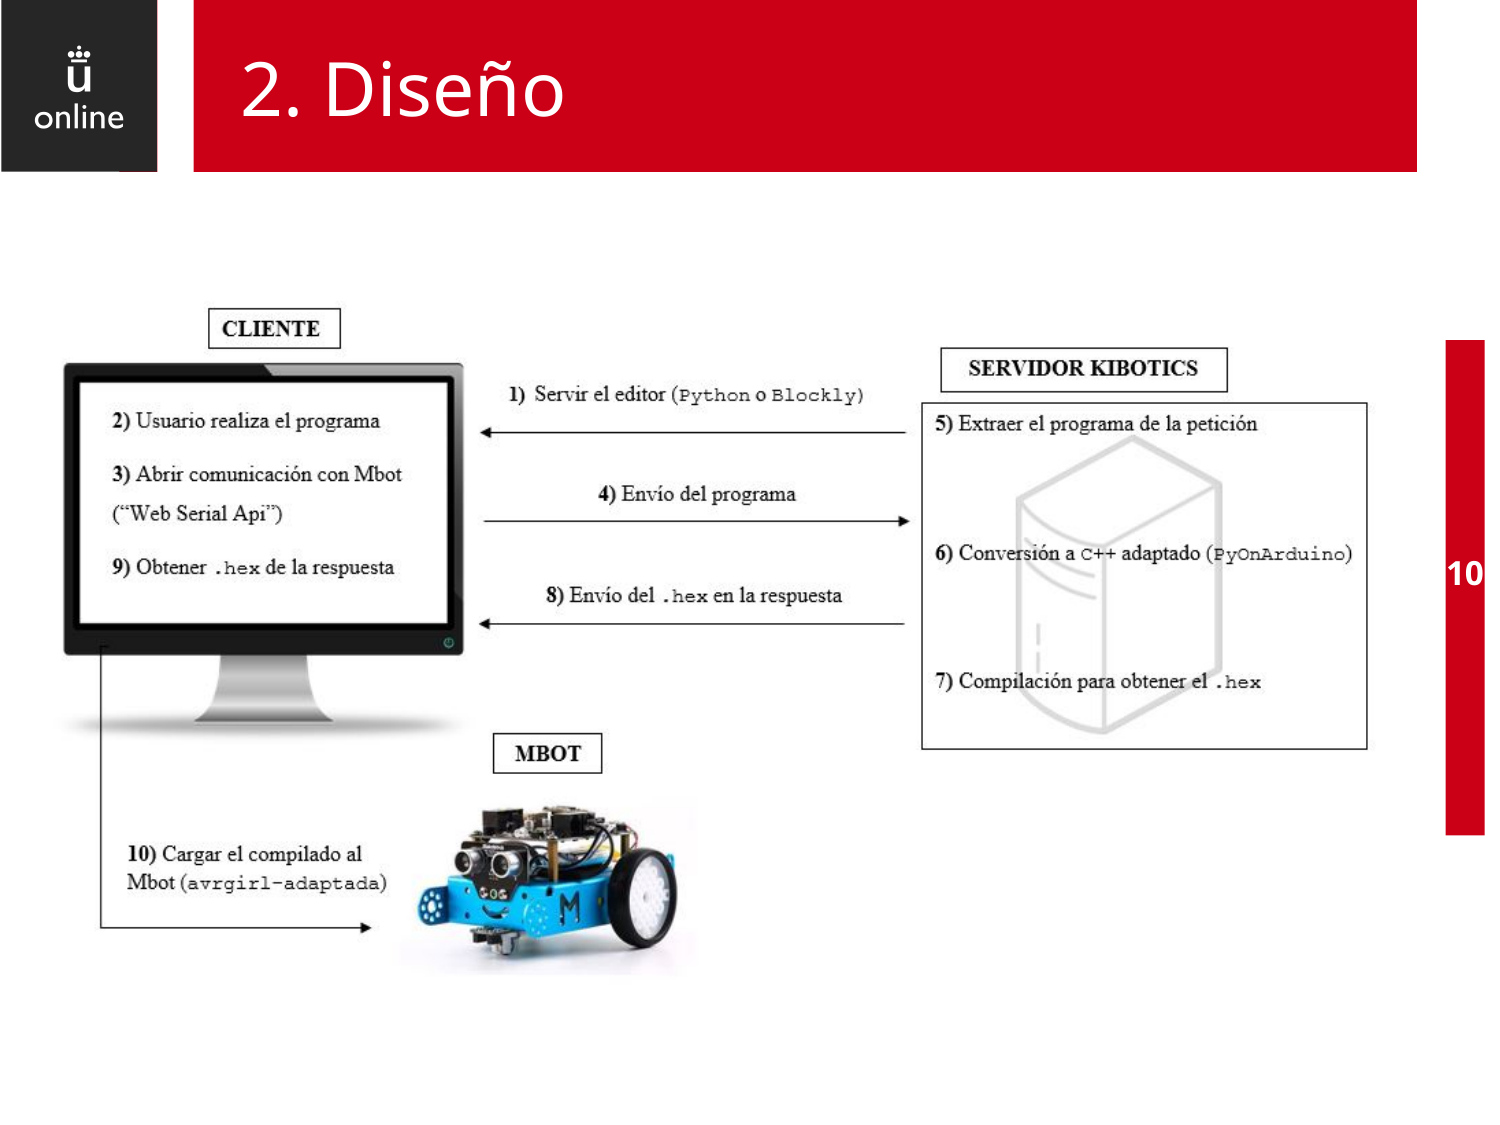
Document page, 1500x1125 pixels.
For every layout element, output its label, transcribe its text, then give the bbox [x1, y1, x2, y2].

picture [17, 31, 141, 154]
text_box 10 [1423, 544, 1500, 605]
text_box [207, 9, 1373, 182]
picture [40, 290, 1402, 985]
text_box 2. Diseño [225, 34, 1023, 140]
